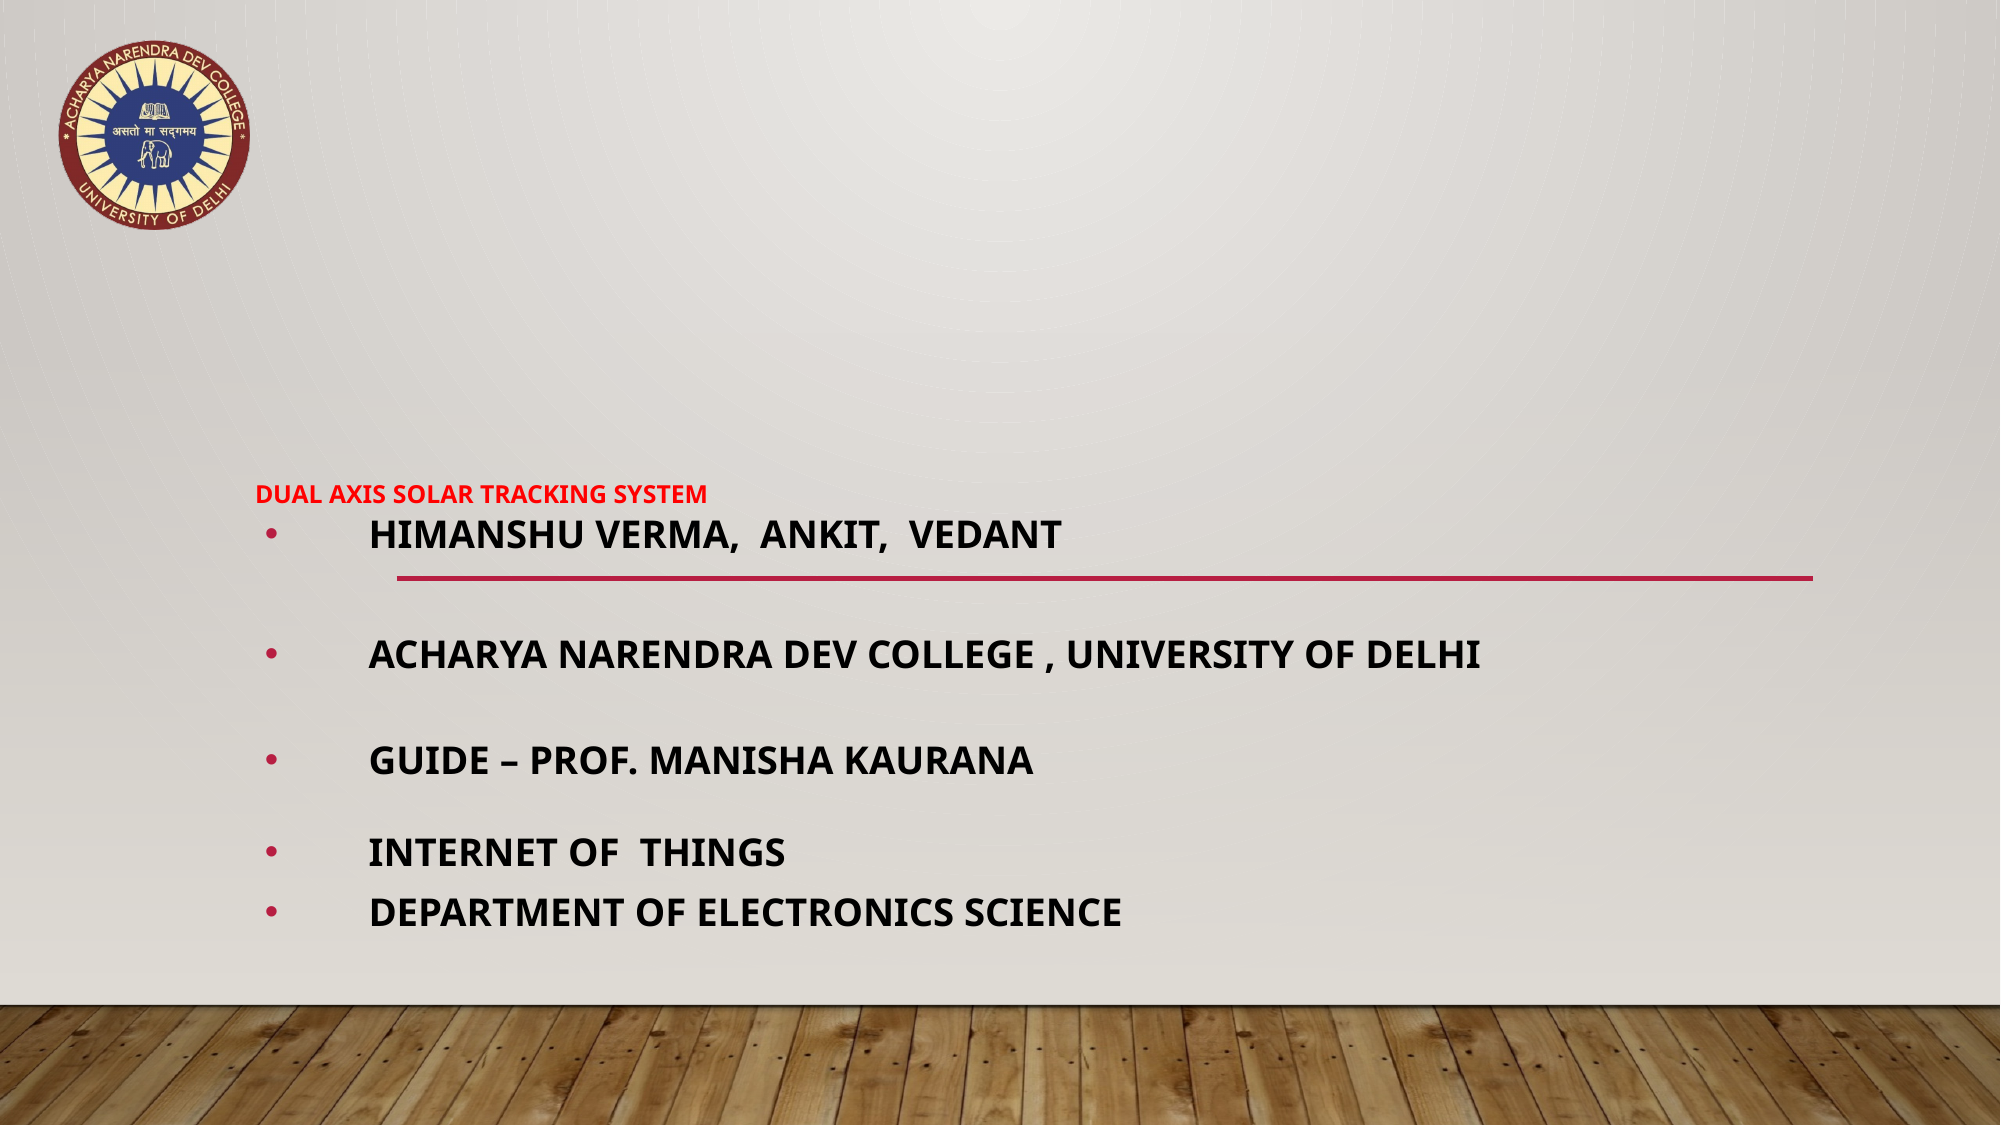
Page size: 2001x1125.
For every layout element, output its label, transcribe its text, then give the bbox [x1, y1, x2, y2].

title DUAL AXIS SOLAR TRACKING SYSTEM [240, 0, 1942, 536]
subtitle Himanshu verma, Ankit, vedant Acharya Narendra Dev College , University Of Delhi Guide – PROF. Manisha kaurana Internet of things Department of Electronics Science [249, 486, 1750, 956]
picture [0, 1005, 2000, 1125]
picture [58, 39, 251, 230]
